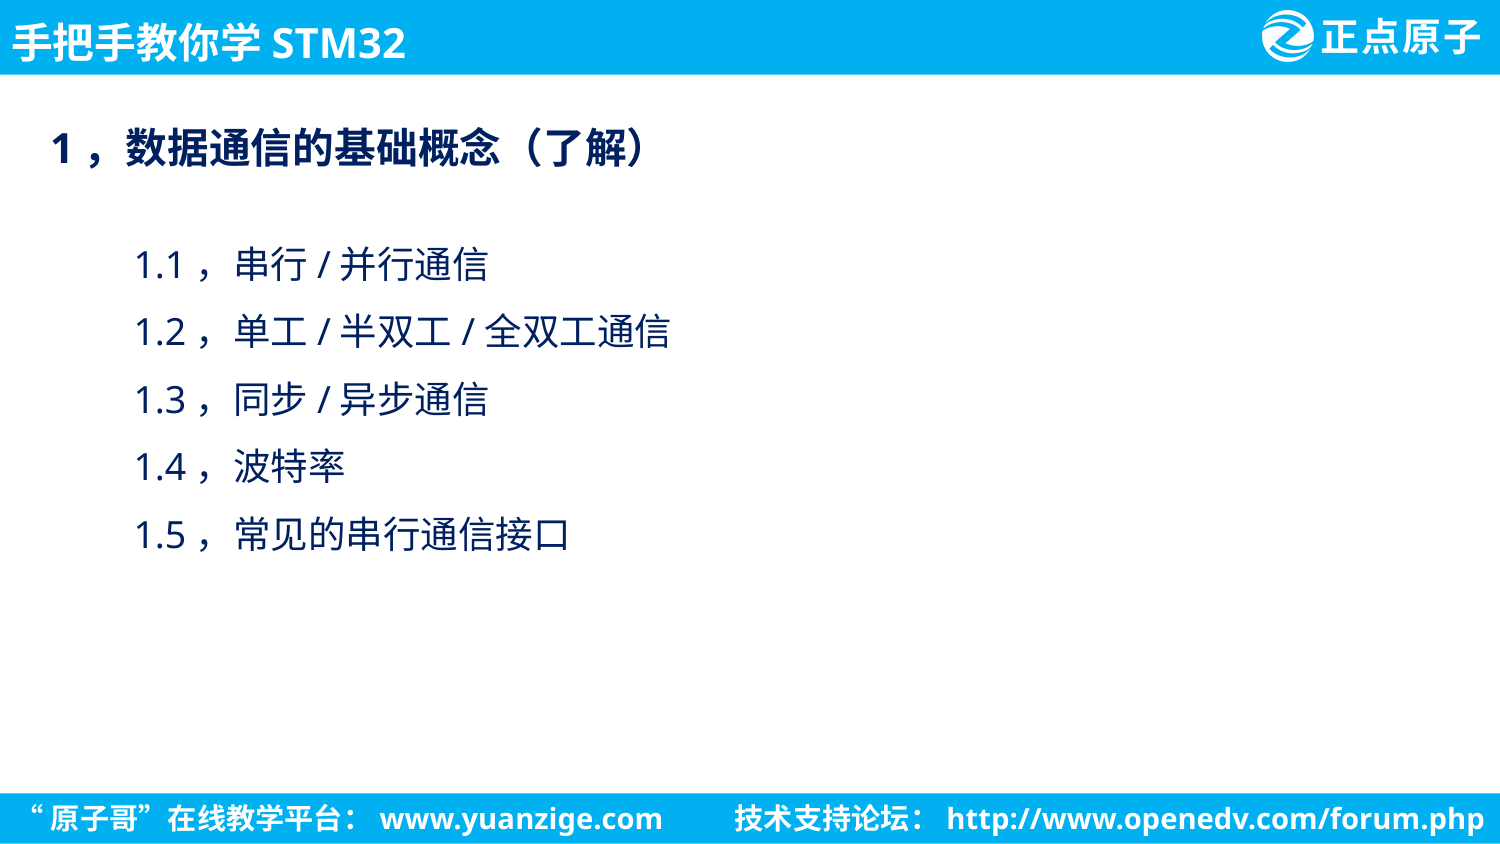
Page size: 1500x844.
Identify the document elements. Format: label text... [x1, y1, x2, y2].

picture [1367, 18, 1396, 42]
picture [1391, 45, 1397, 53]
text_box [0, 0, 1500, 76]
text_box 技术支持论坛：http://www.openedv.com/forum.php [544, 793, 1500, 843]
picture [1404, 20, 1438, 54]
picture [1364, 45, 1370, 53]
picture [1263, 27, 1307, 61]
text_box 1，数据通信的基础概念（了解） [42, 93, 829, 176]
picture [1412, 44, 1418, 52]
text_box 手把手教你学STM32 [0, 0, 967, 75]
picture [1322, 21, 1357, 52]
text_box 1.1，串行/并行通信 1.2，单工/半双工/全双工通信 1.3，同步/异步通信 1.4，波特率 1.5，常见的串行通信接口 [126, 214, 683, 560]
text_box “原子哥”在线教学平台：www.yuanzige.com [0, 793, 544, 843]
picture [1445, 21, 1479, 54]
picture [1431, 44, 1438, 52]
picture [1267, 11, 1313, 45]
